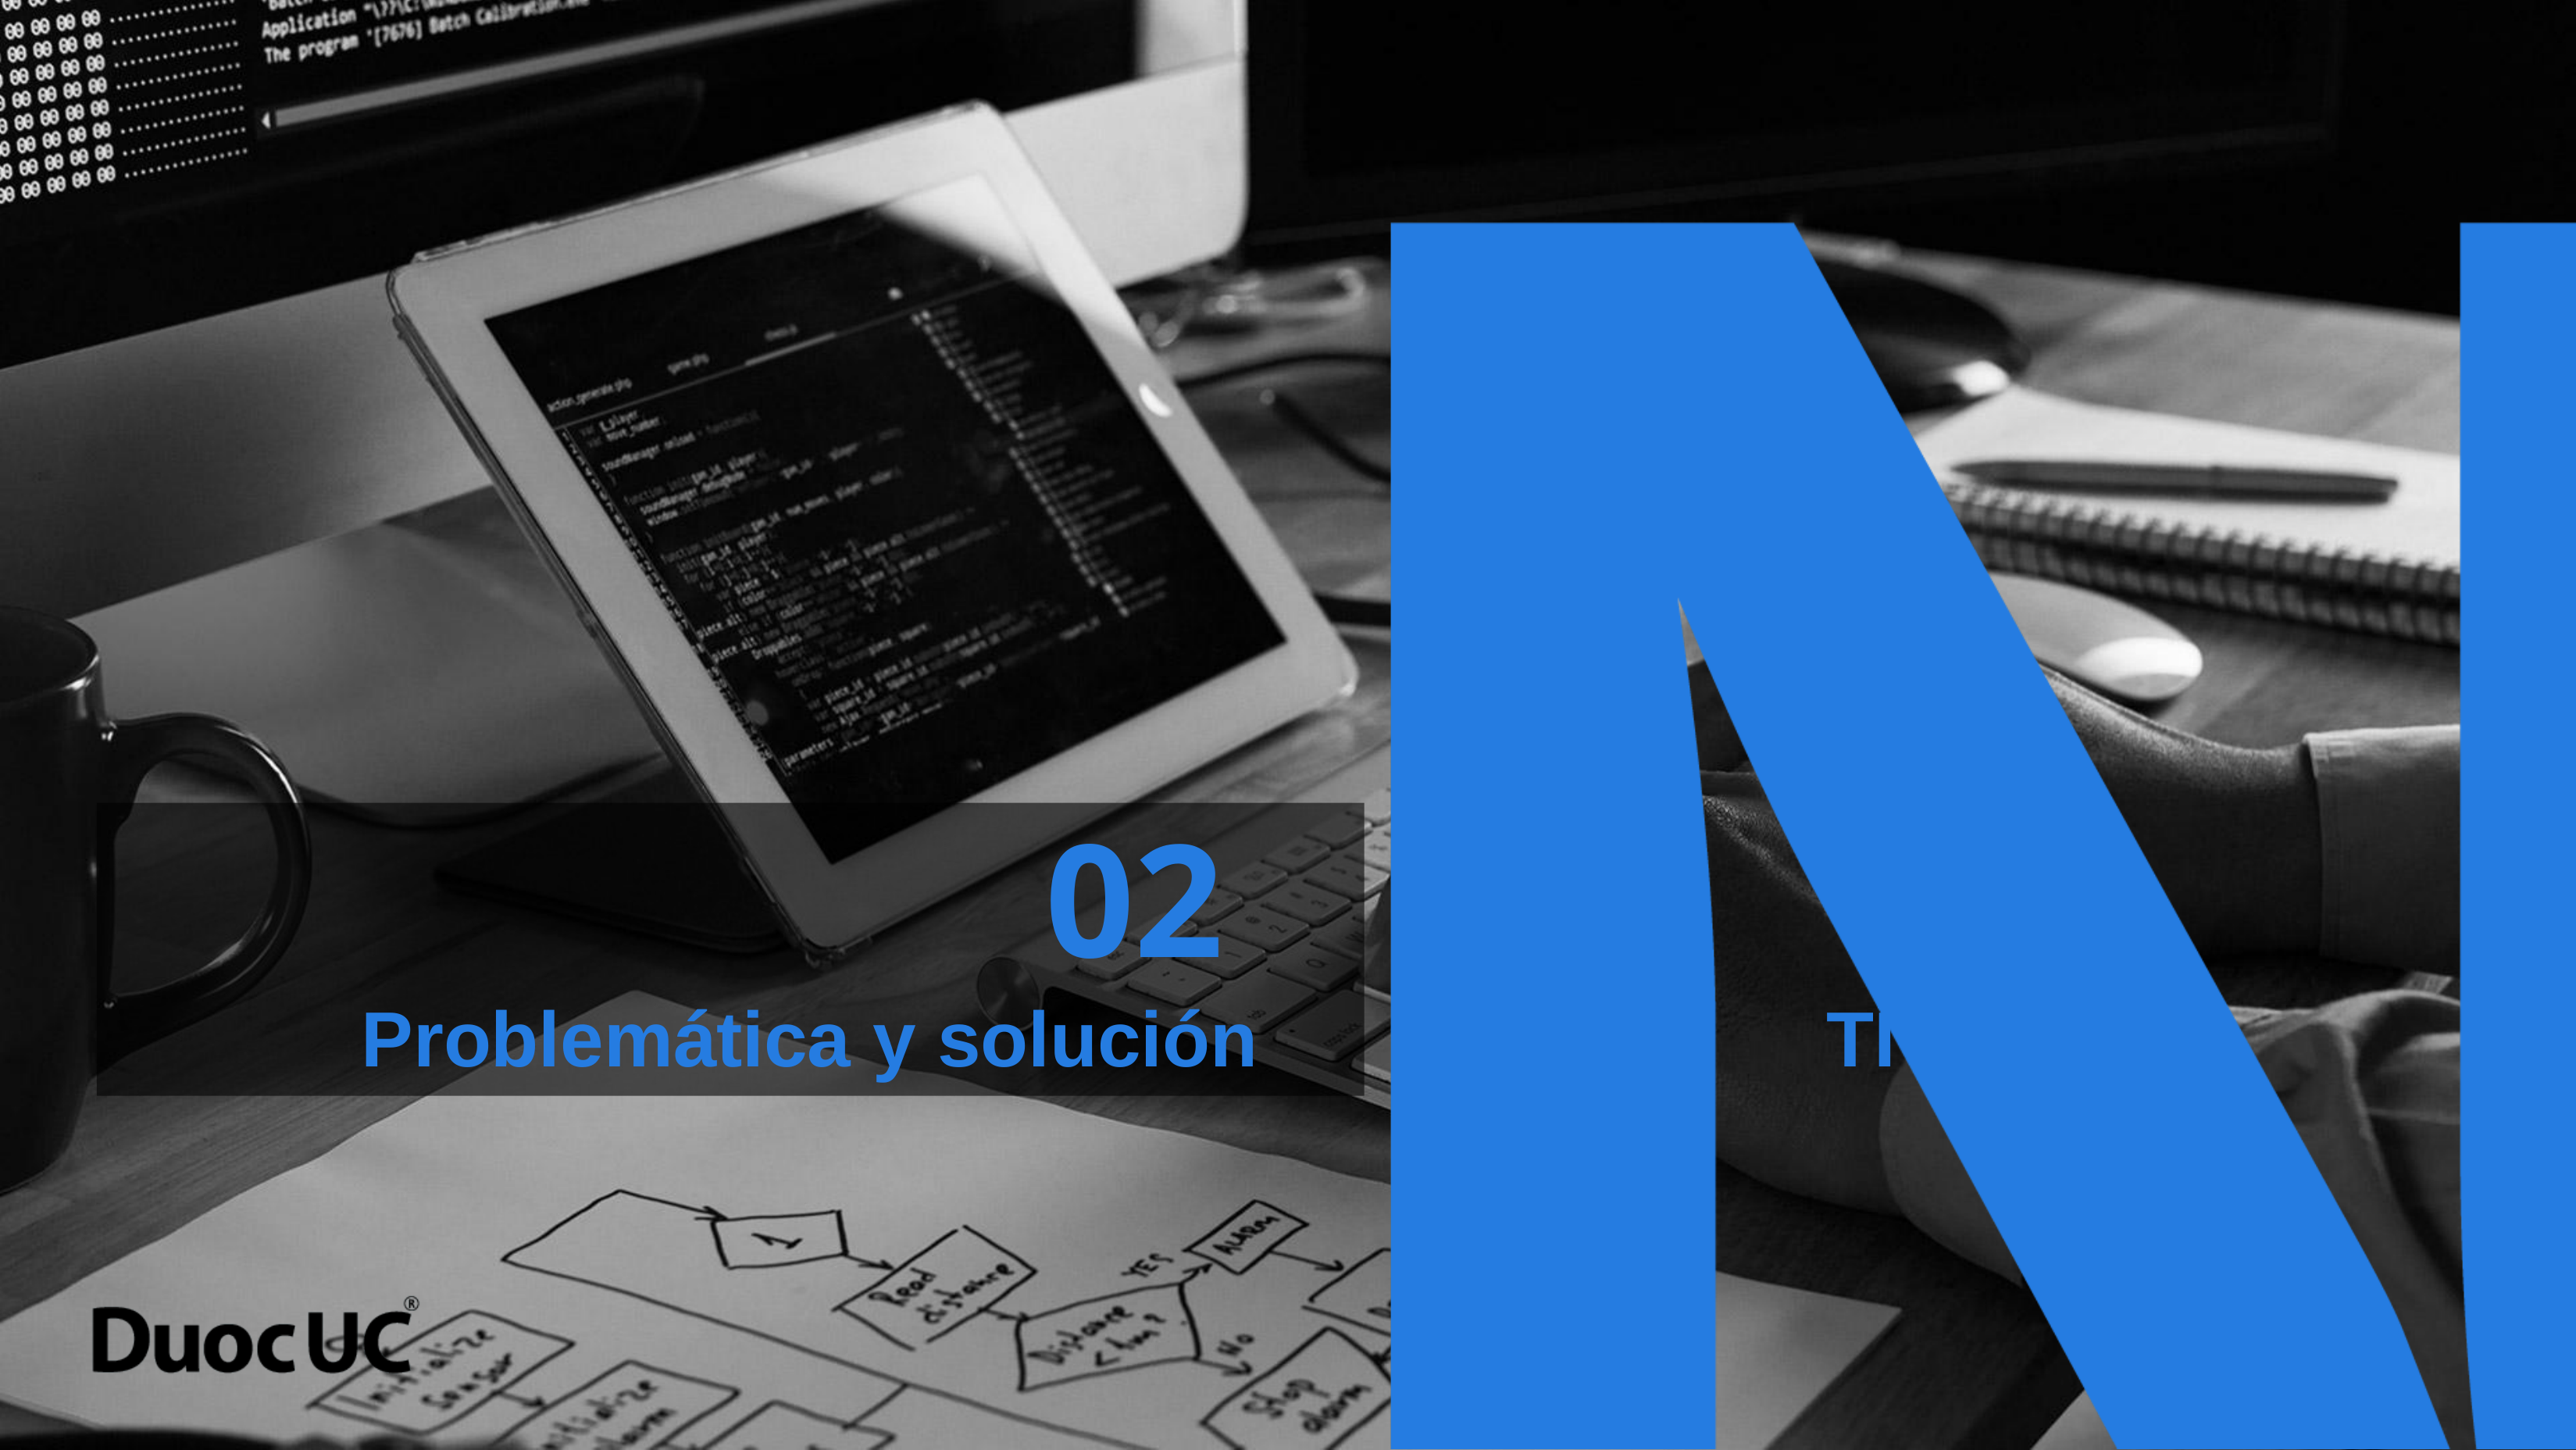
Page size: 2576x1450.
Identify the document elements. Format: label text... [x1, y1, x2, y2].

text_box Problemática y solución [194, 988, 1259, 1083]
picture [0, 0, 2576, 1450]
text_box 02 [1045, 801, 1290, 989]
title TÍTULO [1044, 988, 2108, 1230]
